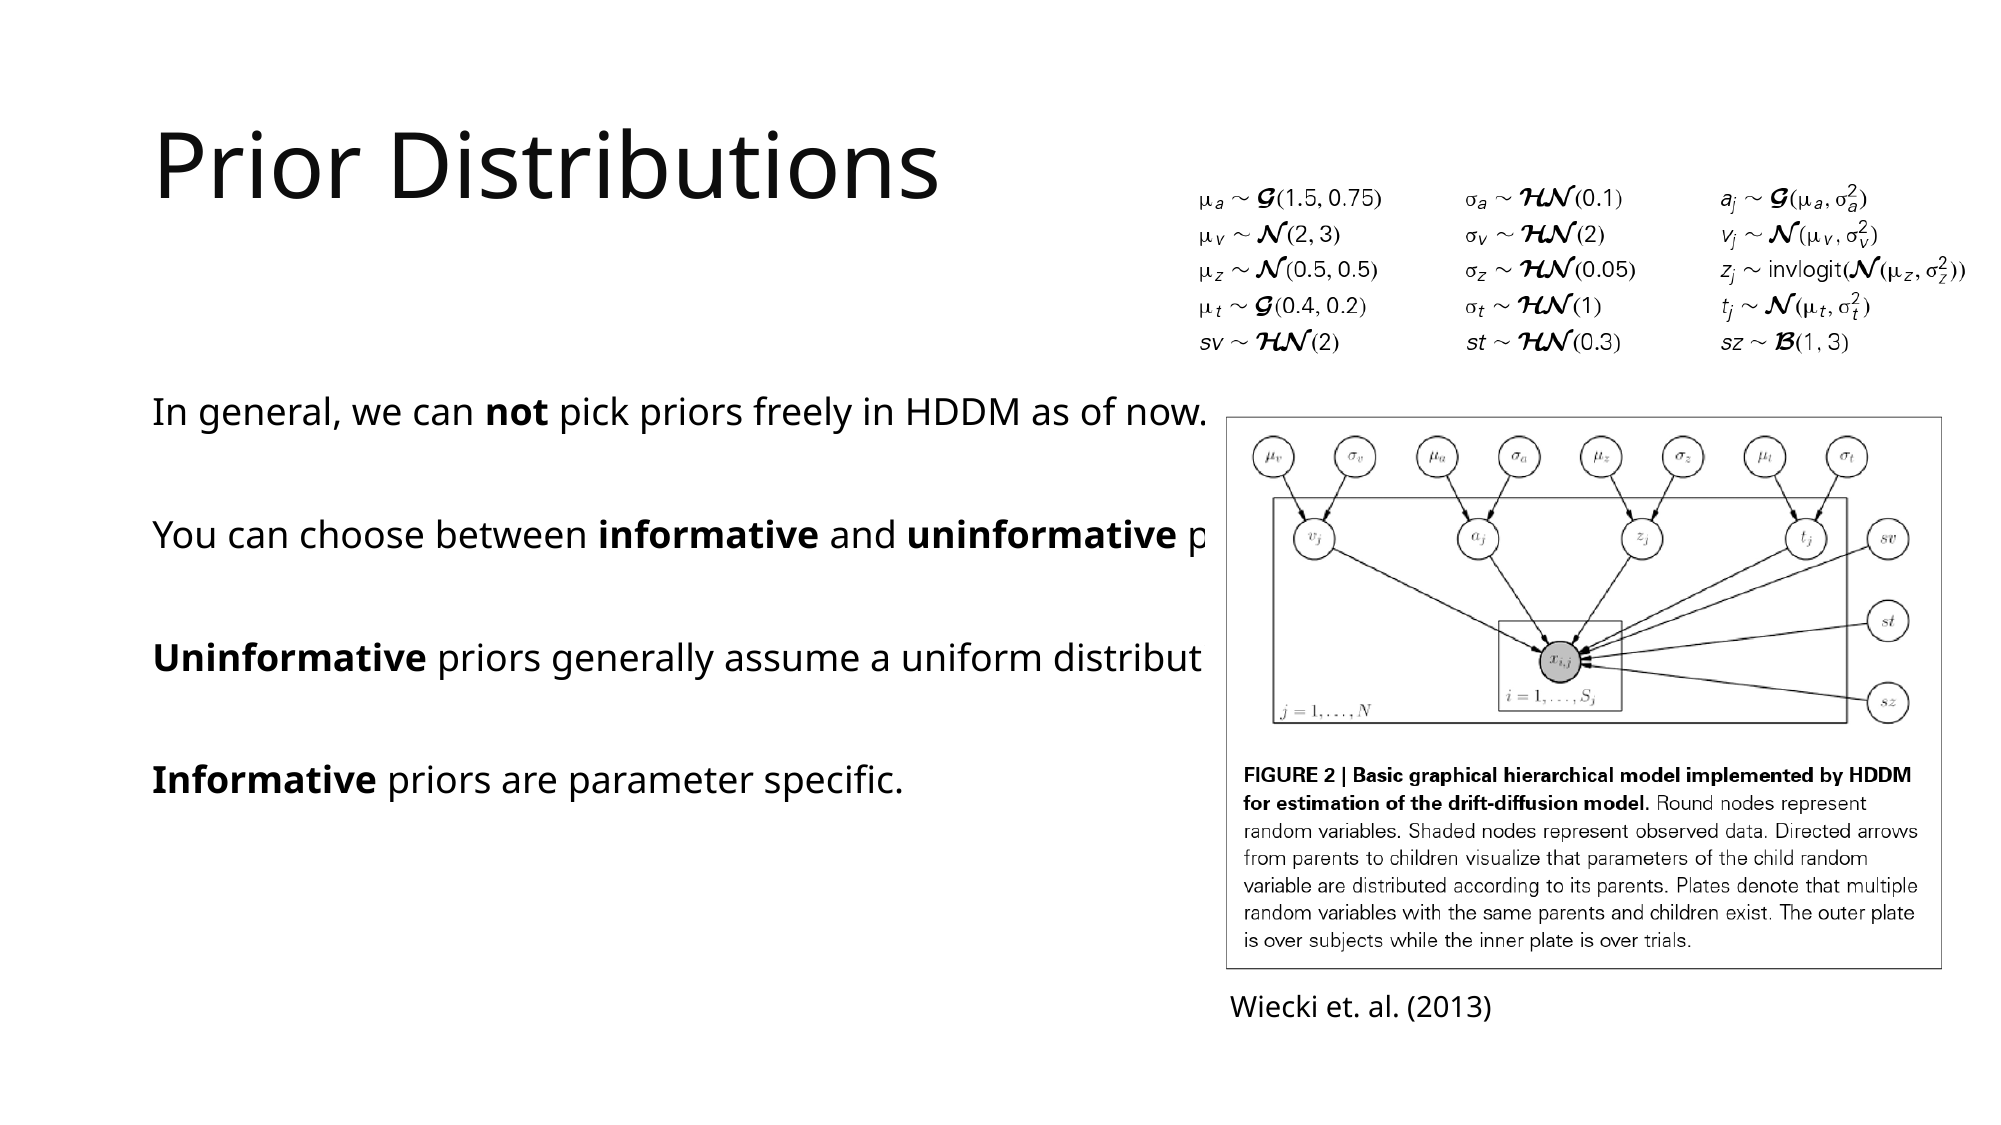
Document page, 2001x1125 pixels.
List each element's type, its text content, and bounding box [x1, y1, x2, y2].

picture [1183, 168, 1990, 371]
title Prior Distributions [137, 59, 1863, 278]
list In general, we can not pick priors freely in HDDM as of now. You can choose between informative and uninformative priors. Uninformative priors generally assume a uniform distribution. Informative priors are parameter specific. [137, 386, 1945, 1125]
picture [1205, 385, 1968, 1010]
text_box Wiecki et. al. (2013) [1214, 1010, 1718, 1032]
